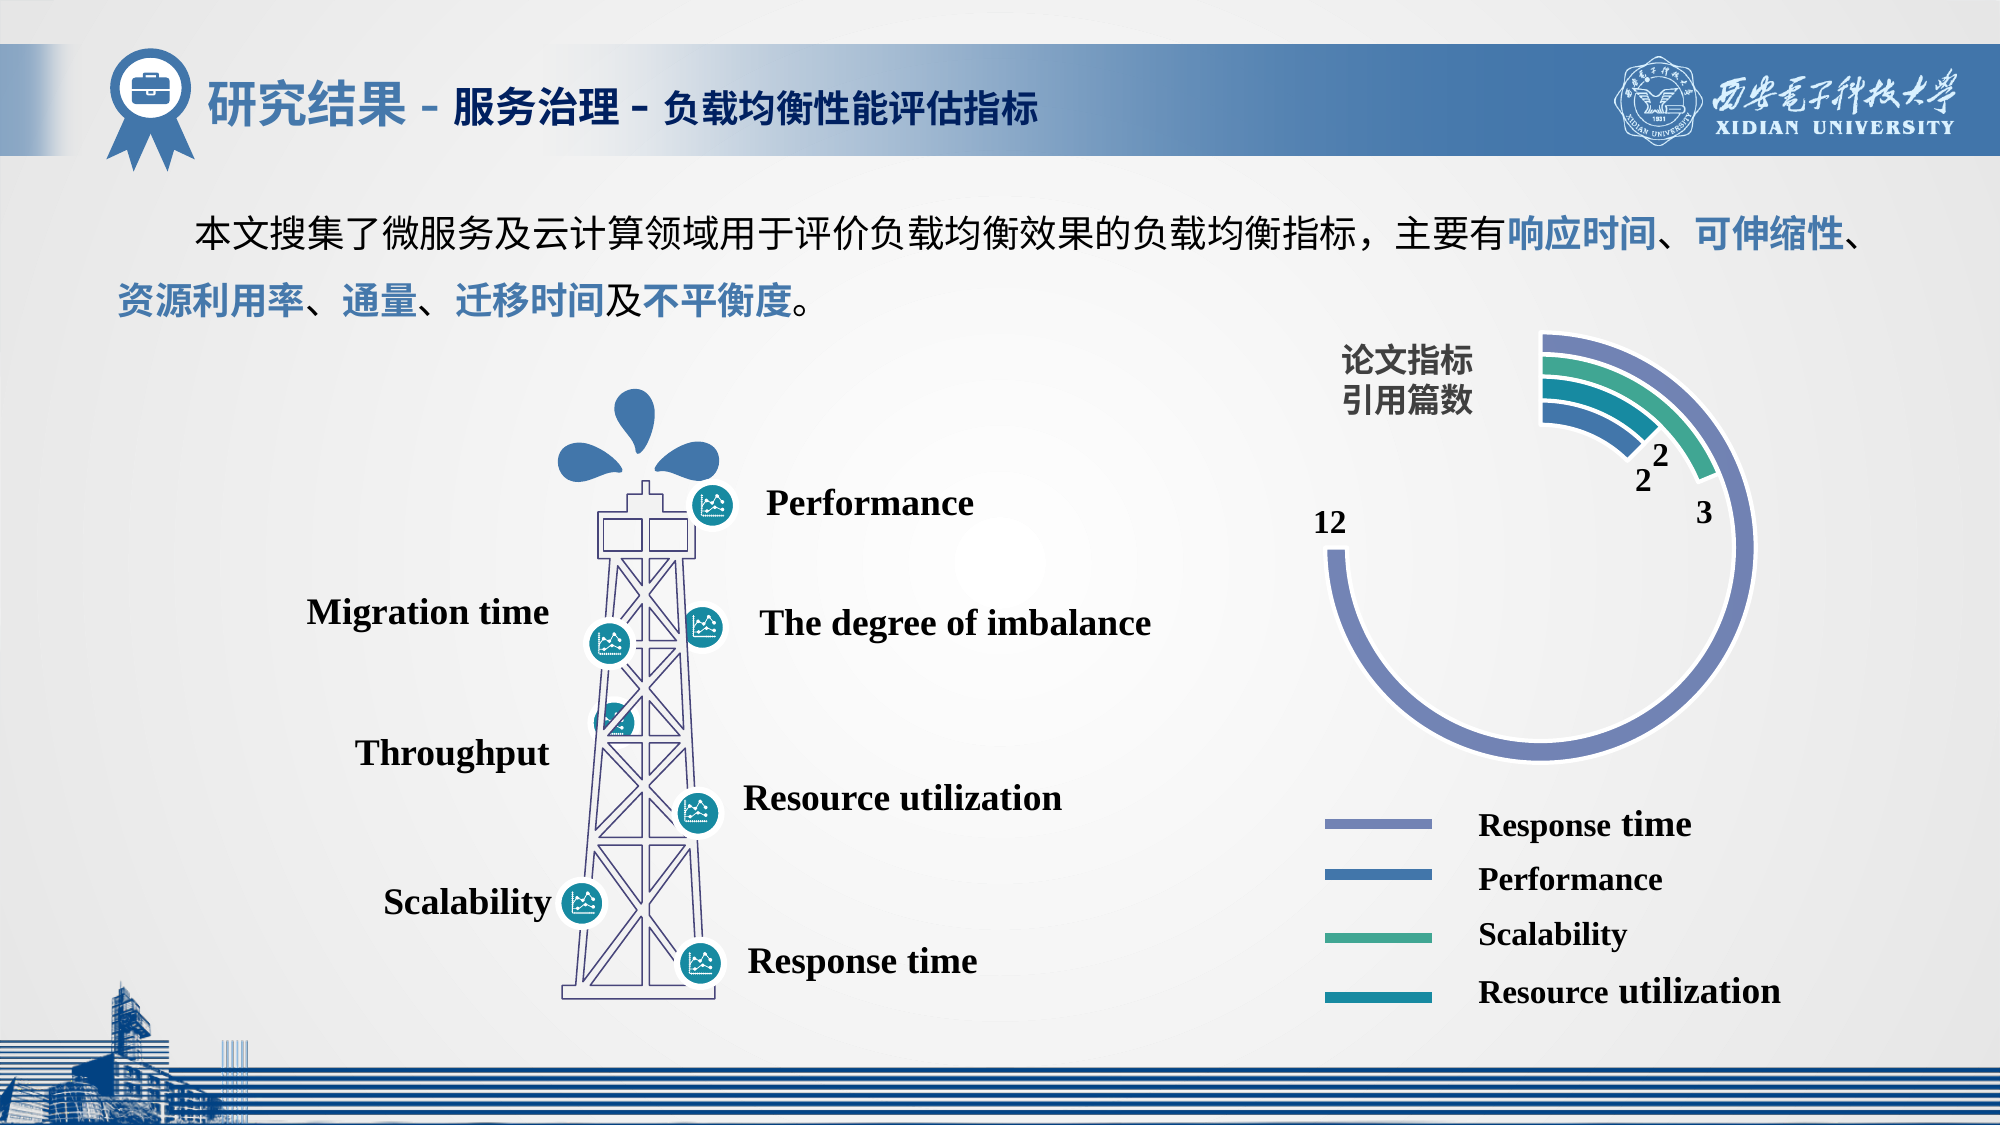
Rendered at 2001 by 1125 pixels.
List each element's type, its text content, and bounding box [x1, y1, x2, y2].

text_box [1297, 332, 1765, 764]
text_box Performance [1463, 851, 1738, 902]
text_box Scalability [1463, 907, 1738, 958]
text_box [63, 386, 1252, 1000]
text_box [1276, 776, 1777, 902]
picture [0, 44, 2000, 156]
text_box Response time [1463, 796, 1738, 847]
text_box 研究结果-服务治理-负载均衡性能评估指标 [207, 48, 929, 149]
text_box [114, 52, 187, 169]
text_box 本文搜集了微服务及云计算领域用于评价负载均衡效果的负载均衡指标，主要有响应时间、可伸缩性、资源利用率、通量、迁移时间及不平衡度。 [102, 180, 1910, 330]
picture [0, 963, 2000, 1125]
